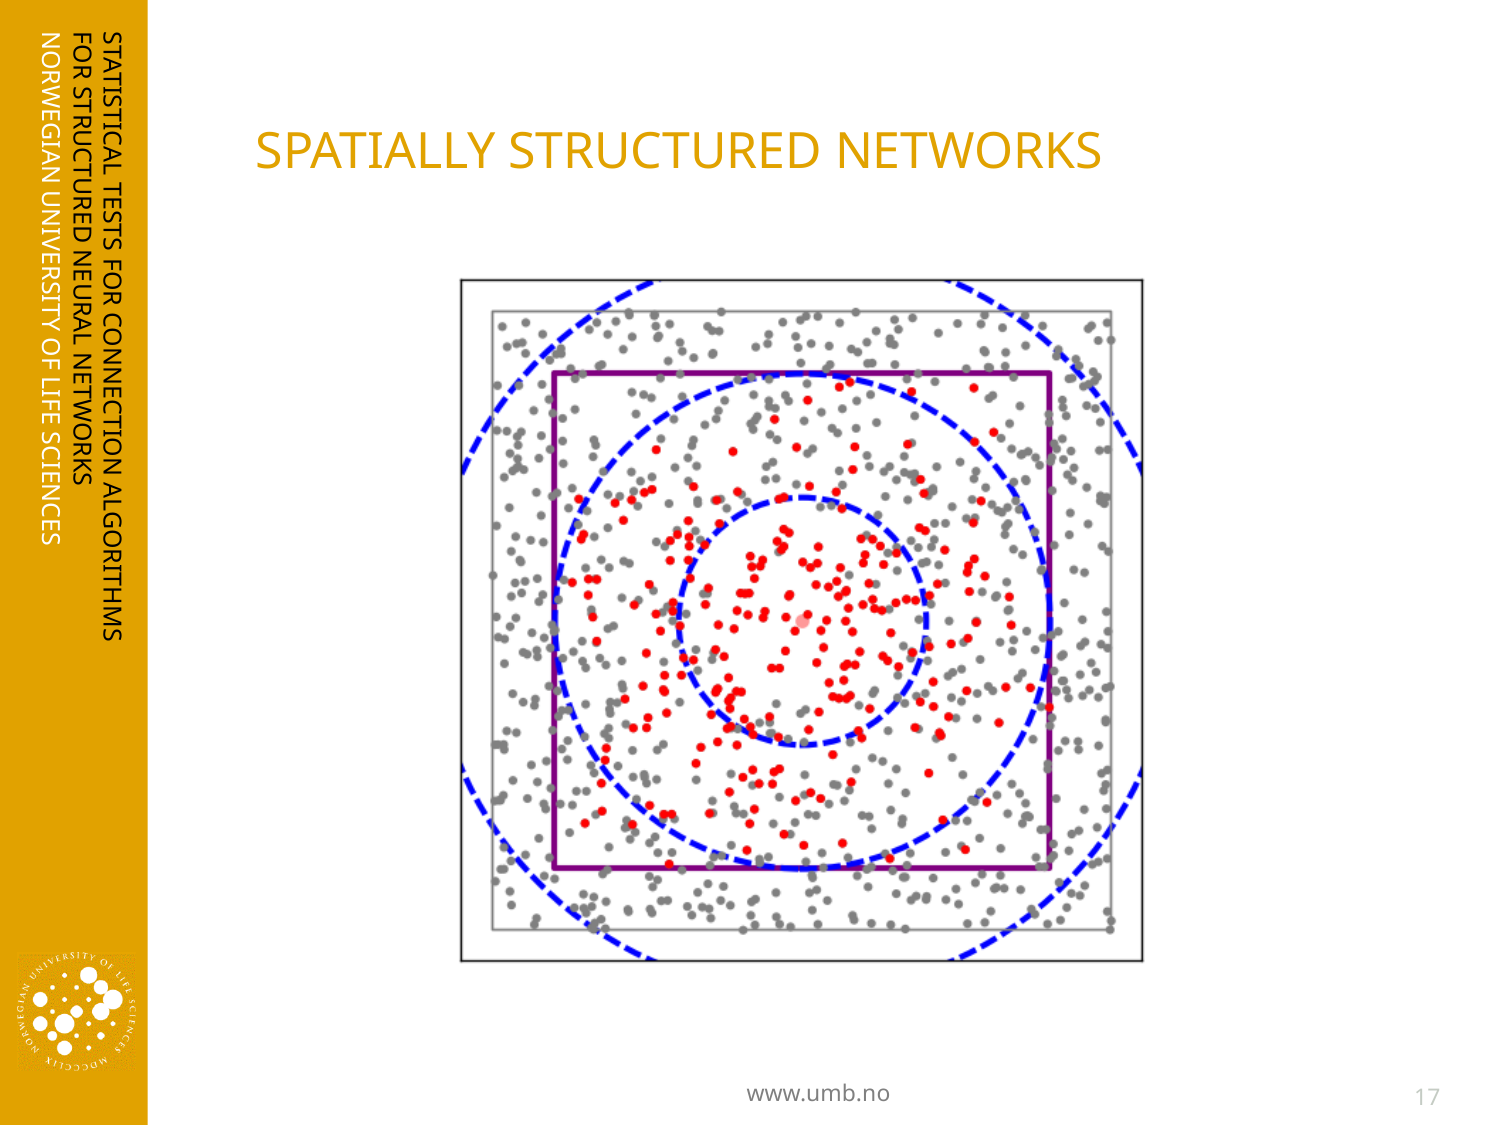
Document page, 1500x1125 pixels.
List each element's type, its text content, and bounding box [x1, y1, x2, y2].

title SPATIALLY STRUCTURED NETWORKS [240, 31, 1407, 186]
slide_number 17 [1354, 1074, 1500, 1125]
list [221, 195, 1357, 1047]
picture [17, 952, 136, 1071]
footer STATISTICAL TESTS FOR CONNECTION ALGORITHMS FOR STRUCTURED NEURAL NETWORKS [74, 31, 123, 657]
